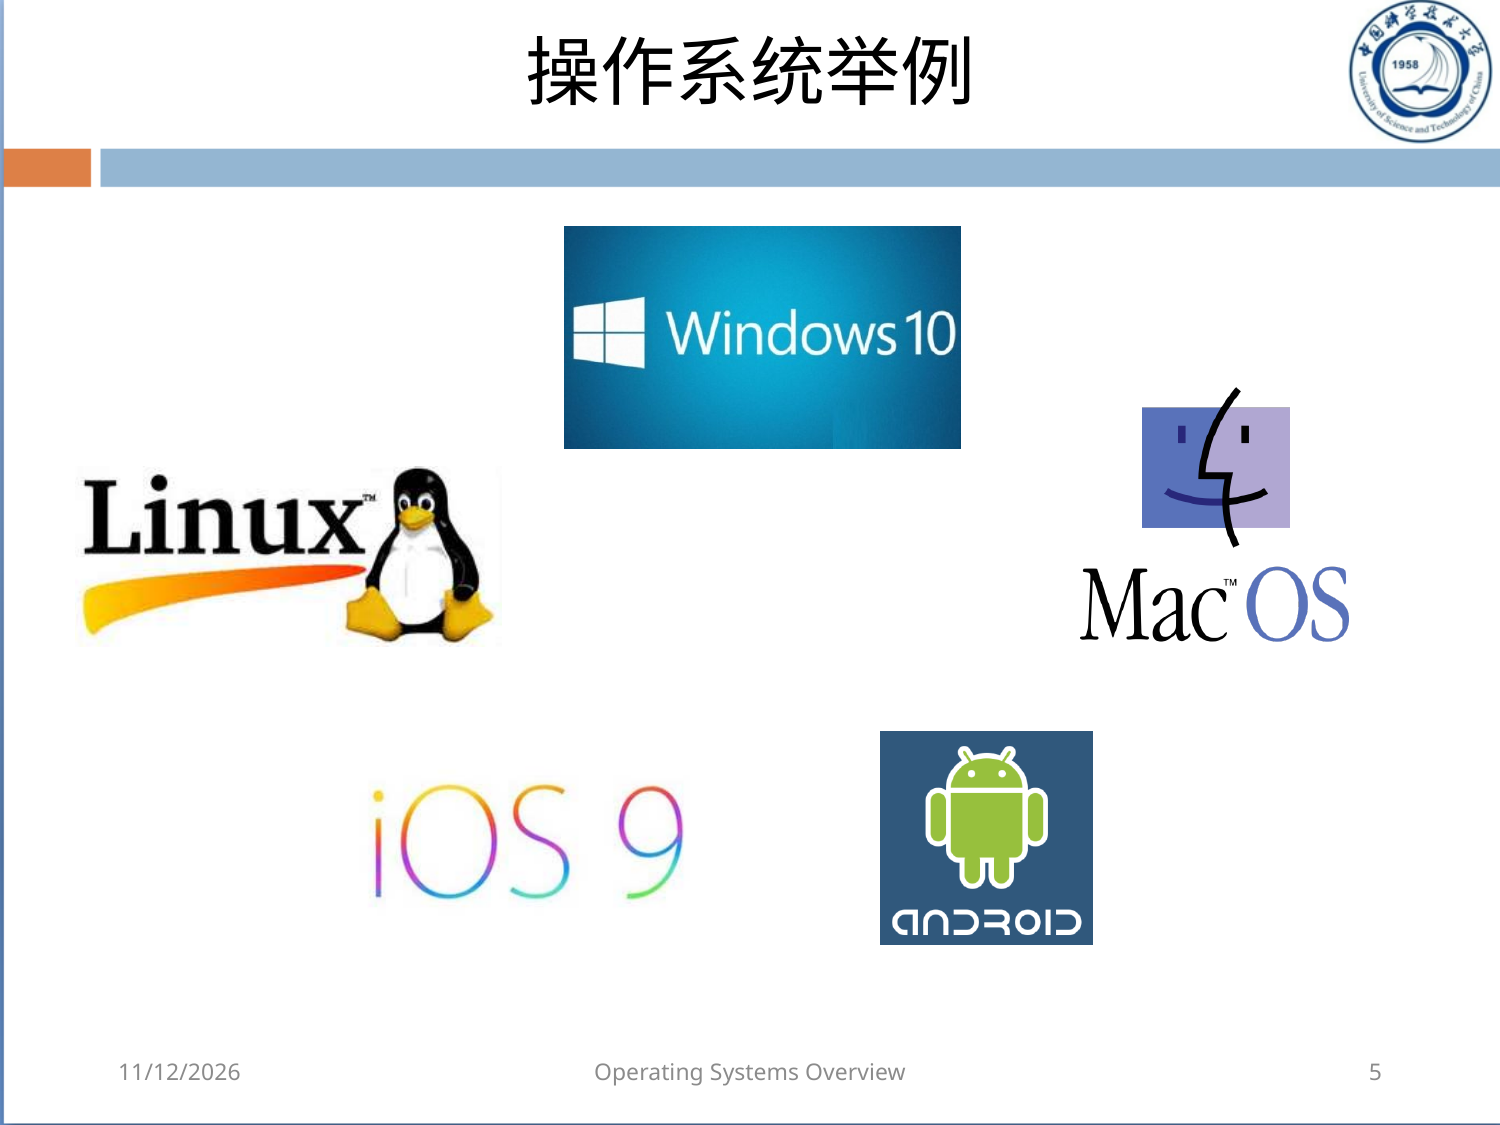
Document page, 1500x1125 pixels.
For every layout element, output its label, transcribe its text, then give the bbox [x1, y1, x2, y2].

title 操作系统举例 [103, 18, 1397, 133]
picture [0, 0, 1500, 1125]
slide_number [103, 1042, 441, 1103]
footer Operating Systems Overview [496, 1042, 1004, 1103]
slide_number 5 [1059, 1042, 1397, 1103]
